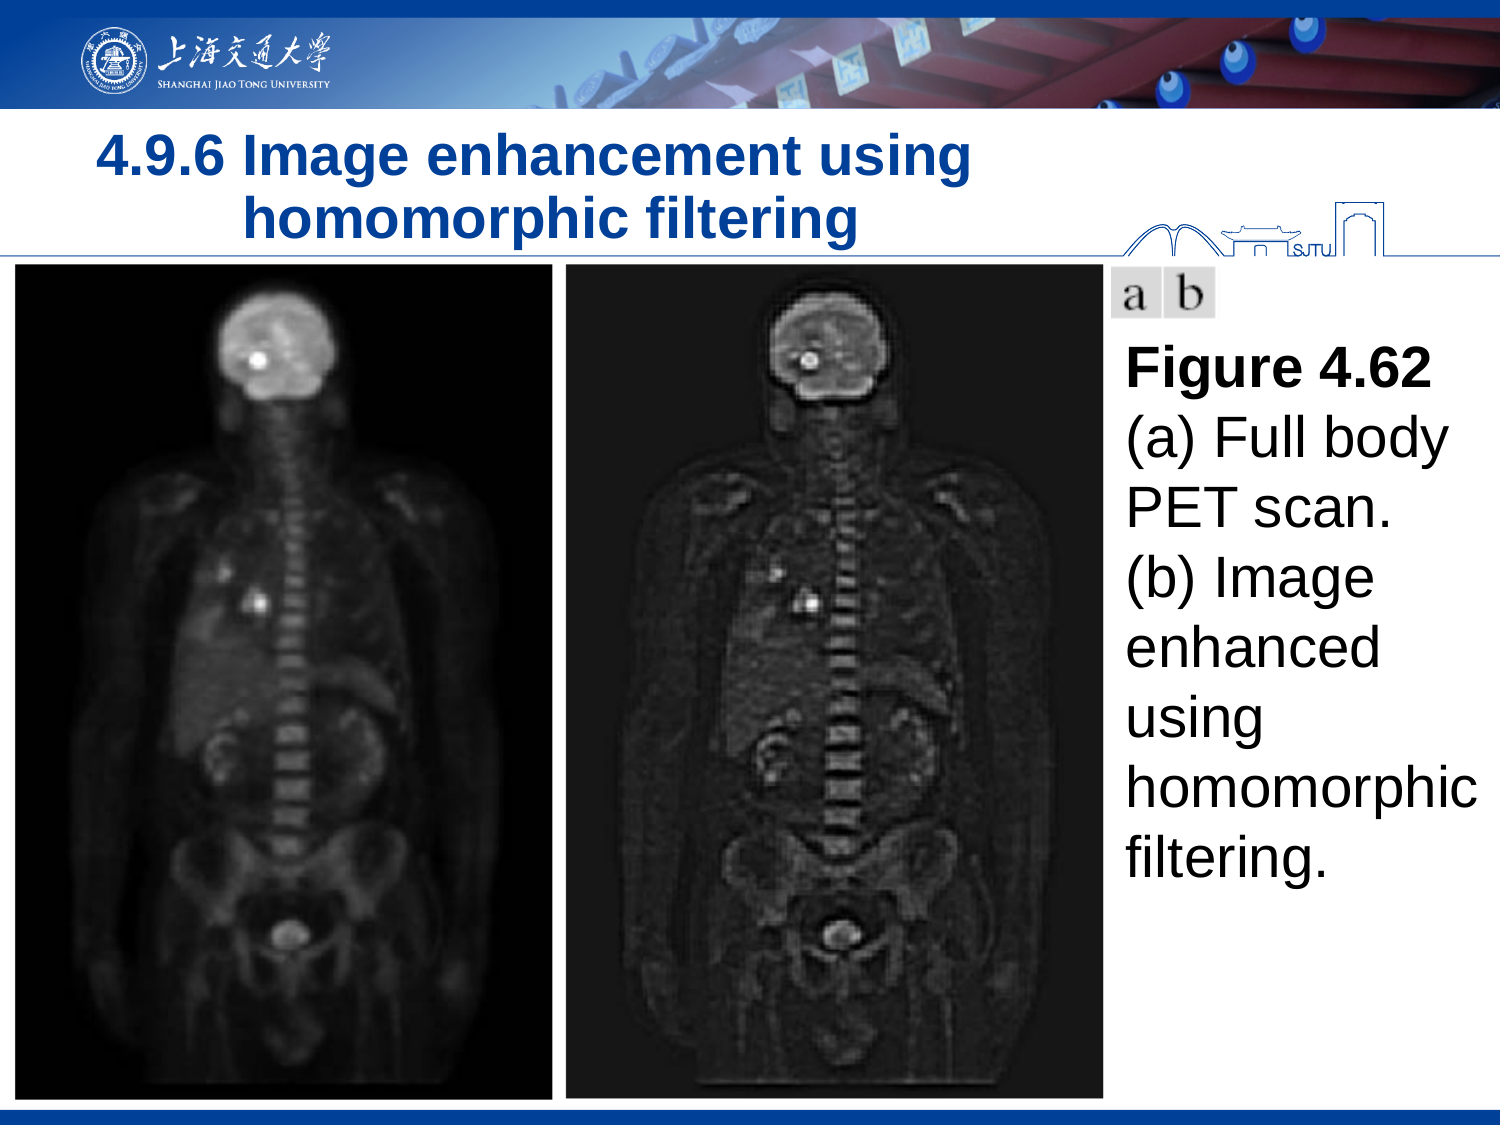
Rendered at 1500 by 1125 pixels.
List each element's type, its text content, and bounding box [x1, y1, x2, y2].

picture [1111, 263, 1220, 322]
picture [9, 257, 1110, 1105]
picture [0, 18, 1500, 109]
text_box Figure 4.62 (a) Full body PET scan. (b) Image enhanced using homomorphic filtering. [1111, 321, 1496, 897]
title 4.9.6 Image enhancement using homomorphic filtering [81, 122, 1455, 254]
